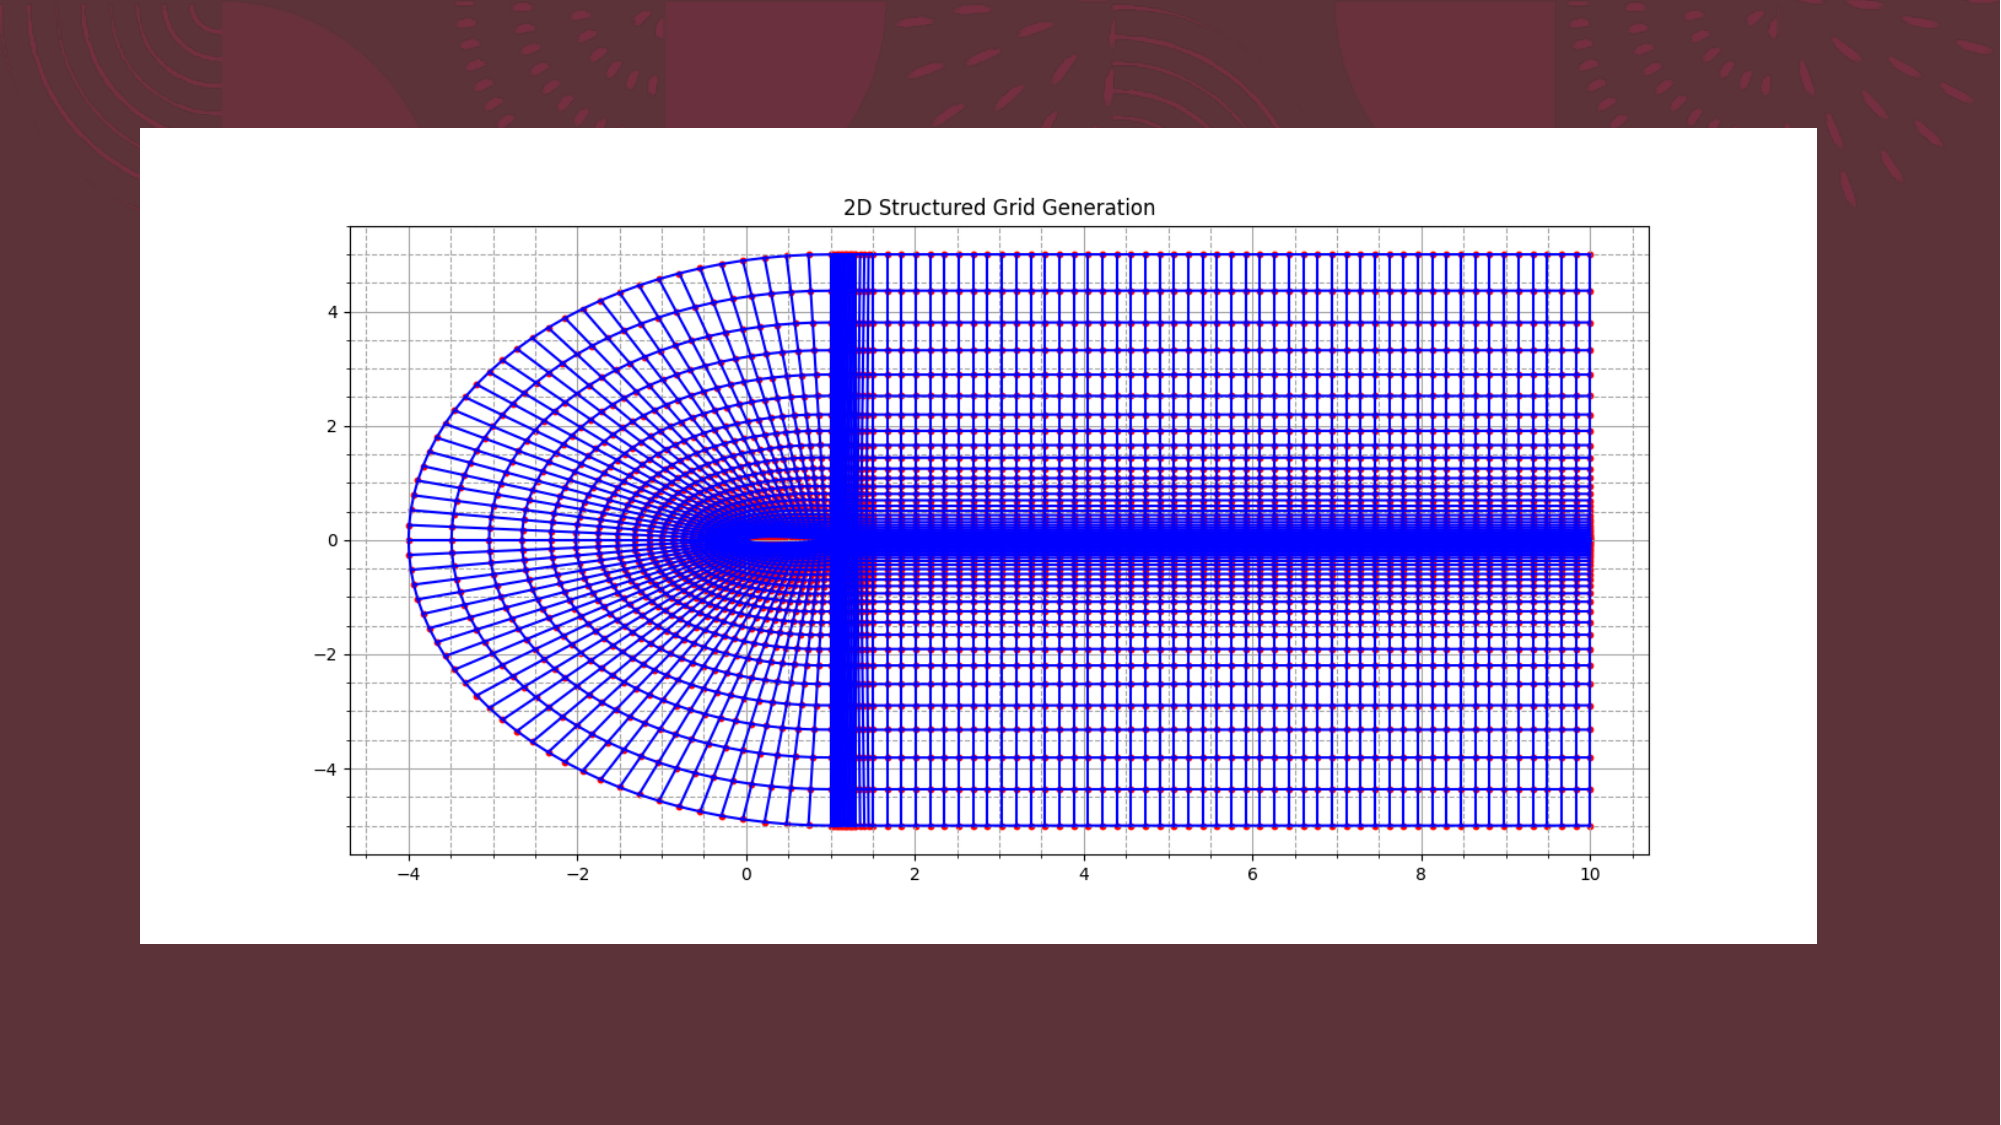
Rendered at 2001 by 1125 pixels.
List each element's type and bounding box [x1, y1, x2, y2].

list [140, 128, 1817, 944]
